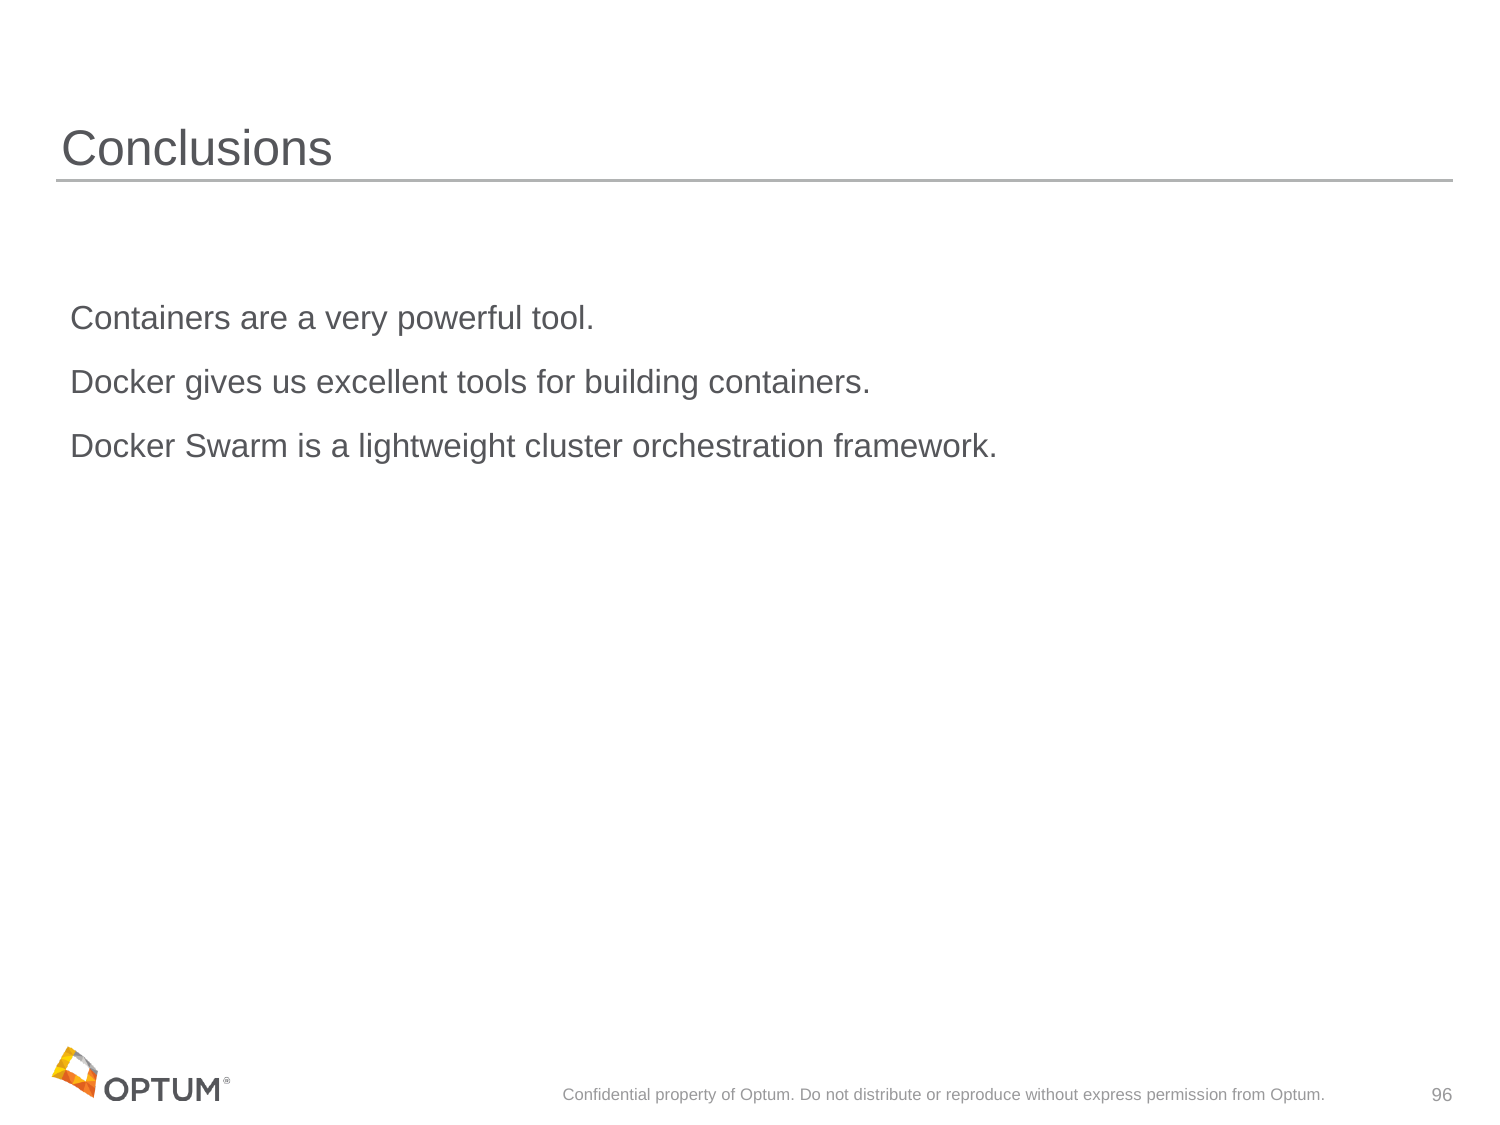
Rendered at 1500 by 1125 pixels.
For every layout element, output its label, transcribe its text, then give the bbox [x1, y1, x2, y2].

picture [50, 1044, 231, 1101]
footer Confidential property of Optum. Do not distribute or reproduce without express permission from Optum. [508, 1064, 1381, 1124]
title Conclusions [60, 0, 1454, 177]
list Containers are a very powerful tool. Docker gives us excellent tools for building containers. Docker Swarm is a lightweight cluster orchestration framework. [60, 299, 1454, 968]
slide_number 96 [1385, 1064, 1453, 1124]
